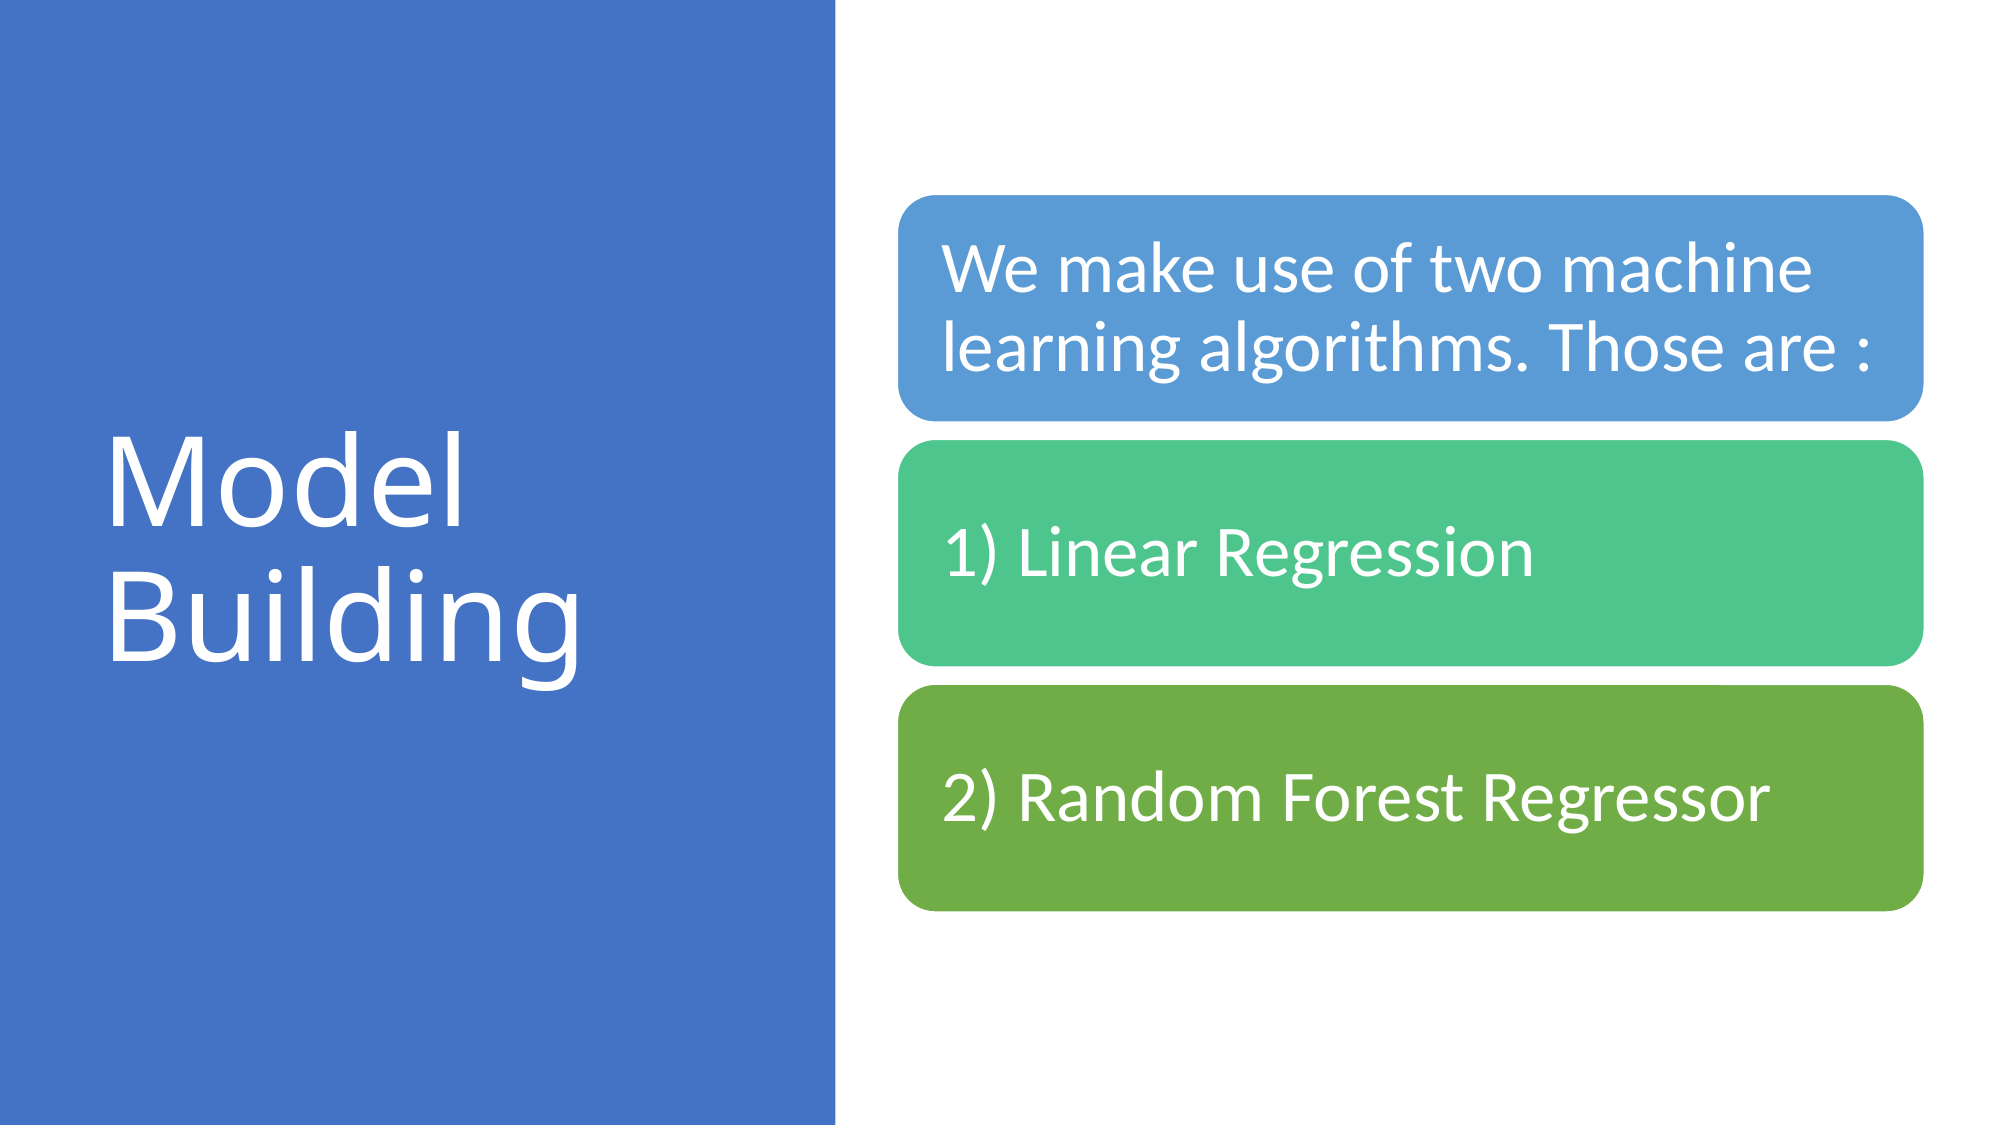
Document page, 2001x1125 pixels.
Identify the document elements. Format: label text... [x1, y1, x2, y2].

title Model Building [86, 101, 711, 1005]
text_box [0, 0, 836, 1125]
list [897, 101, 1925, 1005]
